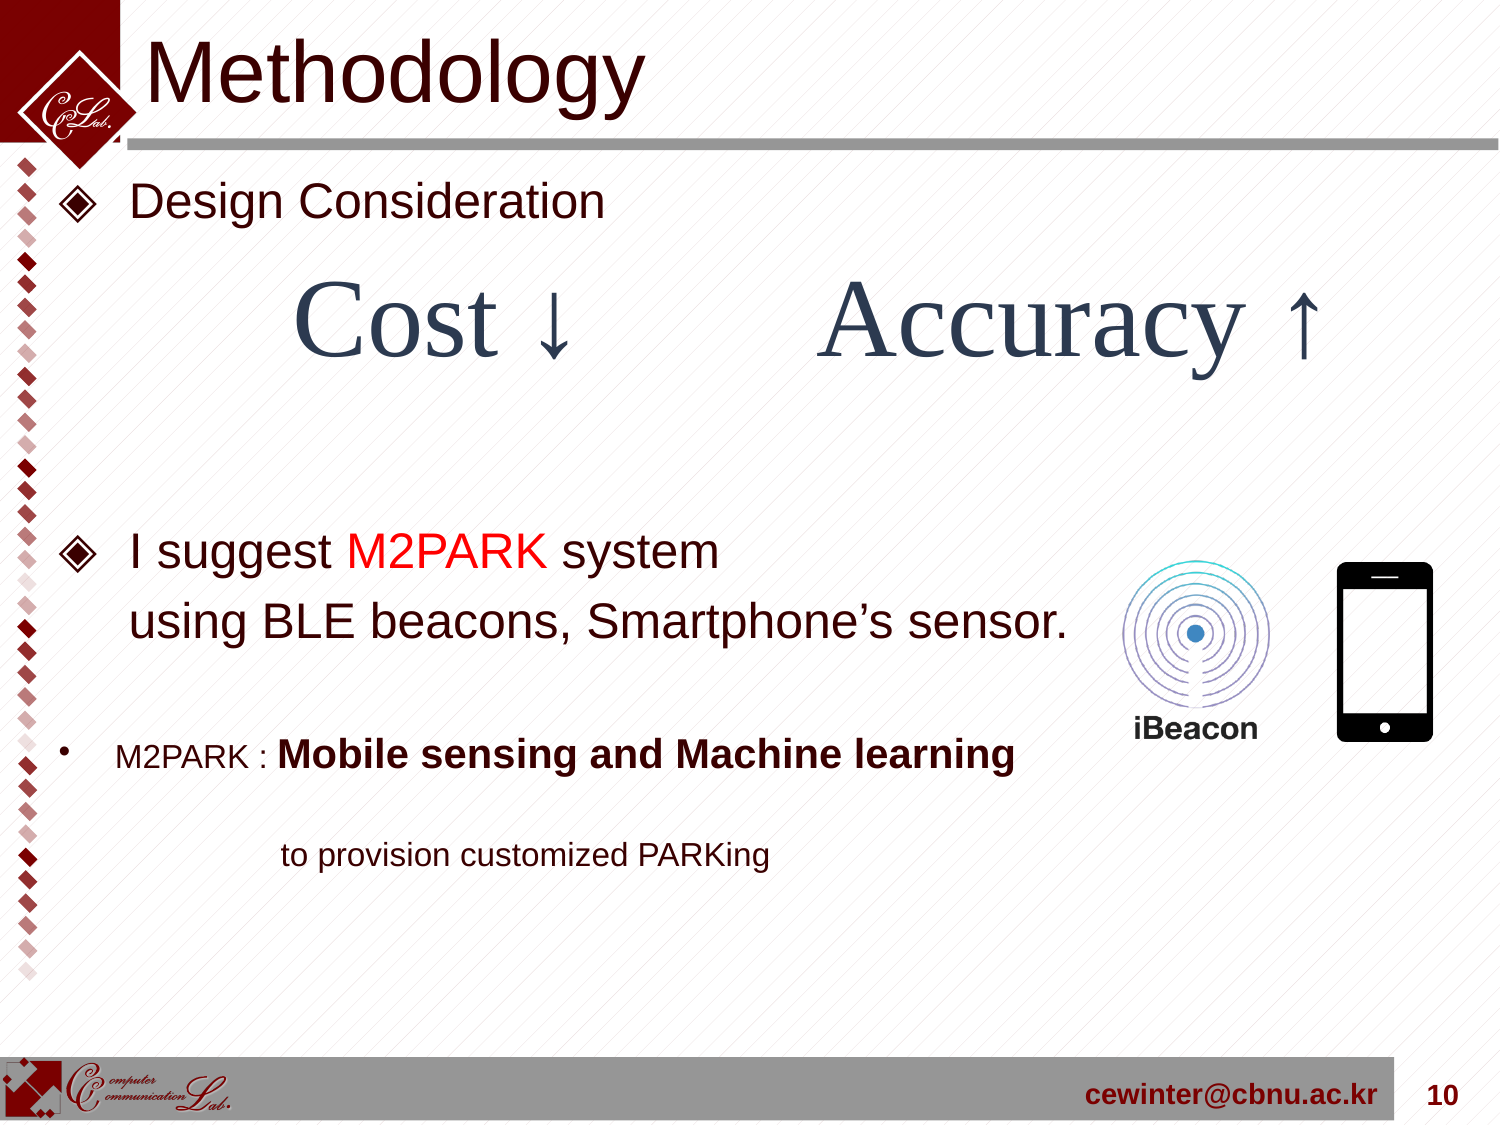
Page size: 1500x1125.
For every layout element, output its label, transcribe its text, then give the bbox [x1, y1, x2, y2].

text_box Cost ↓ [277, 236, 776, 387]
list Design Consideration I suggest M2PARK system using BLE beacons, Smartphone’s sensor. M2PARK : Mobile sensing and Machine learning to provision customized PARKing [43, 160, 1493, 1047]
picture [2, 1055, 234, 1121]
text_box Accuracy ↑ [801, 236, 1500, 387]
picture [1294, 562, 1475, 742]
picture [0, 0, 153, 184]
title Methodology [129, 10, 1474, 126]
picture [1115, 553, 1276, 754]
